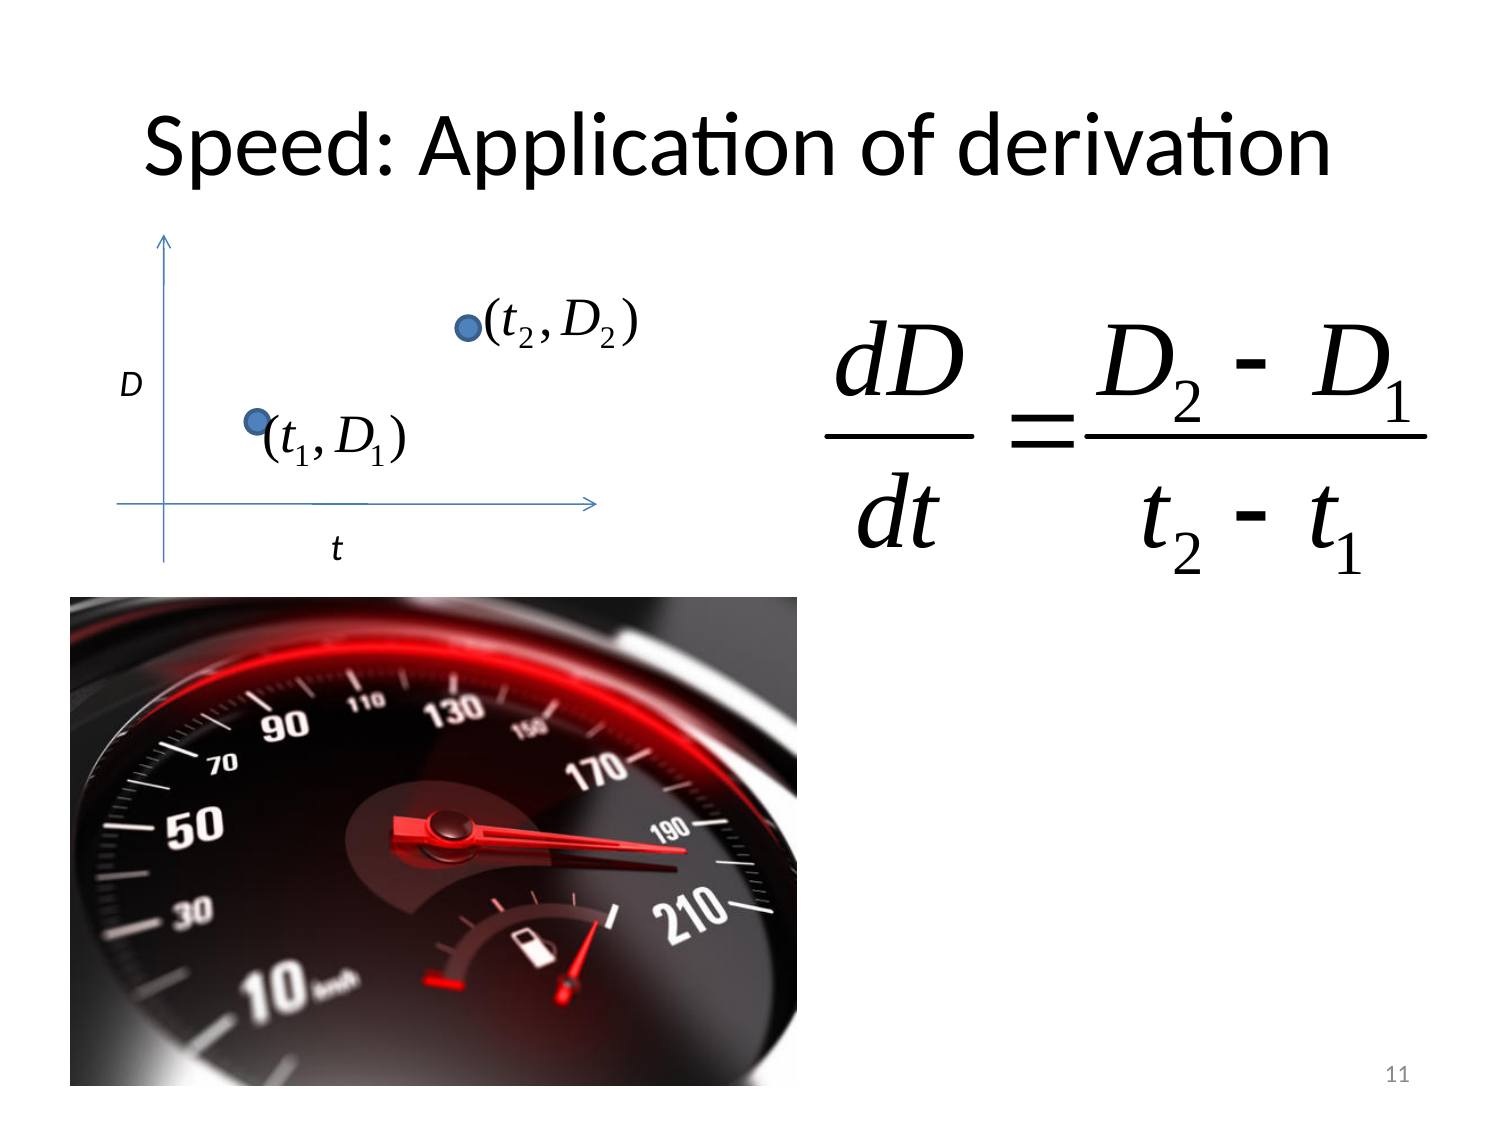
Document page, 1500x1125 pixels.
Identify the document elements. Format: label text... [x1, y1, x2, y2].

picture [70, 597, 798, 1086]
text_box [243, 410, 250, 434]
text_box [454, 314, 470, 342]
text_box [808, 292, 1446, 598]
text_box D [104, 351, 164, 396]
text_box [255, 398, 419, 476]
text_box D [104, 408, 164, 412]
title Speed: Application of derivation [75, 45, 1425, 233]
slide_number 11 [1074, 1042, 1425, 1103]
text_box t [315, 515, 375, 576]
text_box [475, 280, 649, 358]
